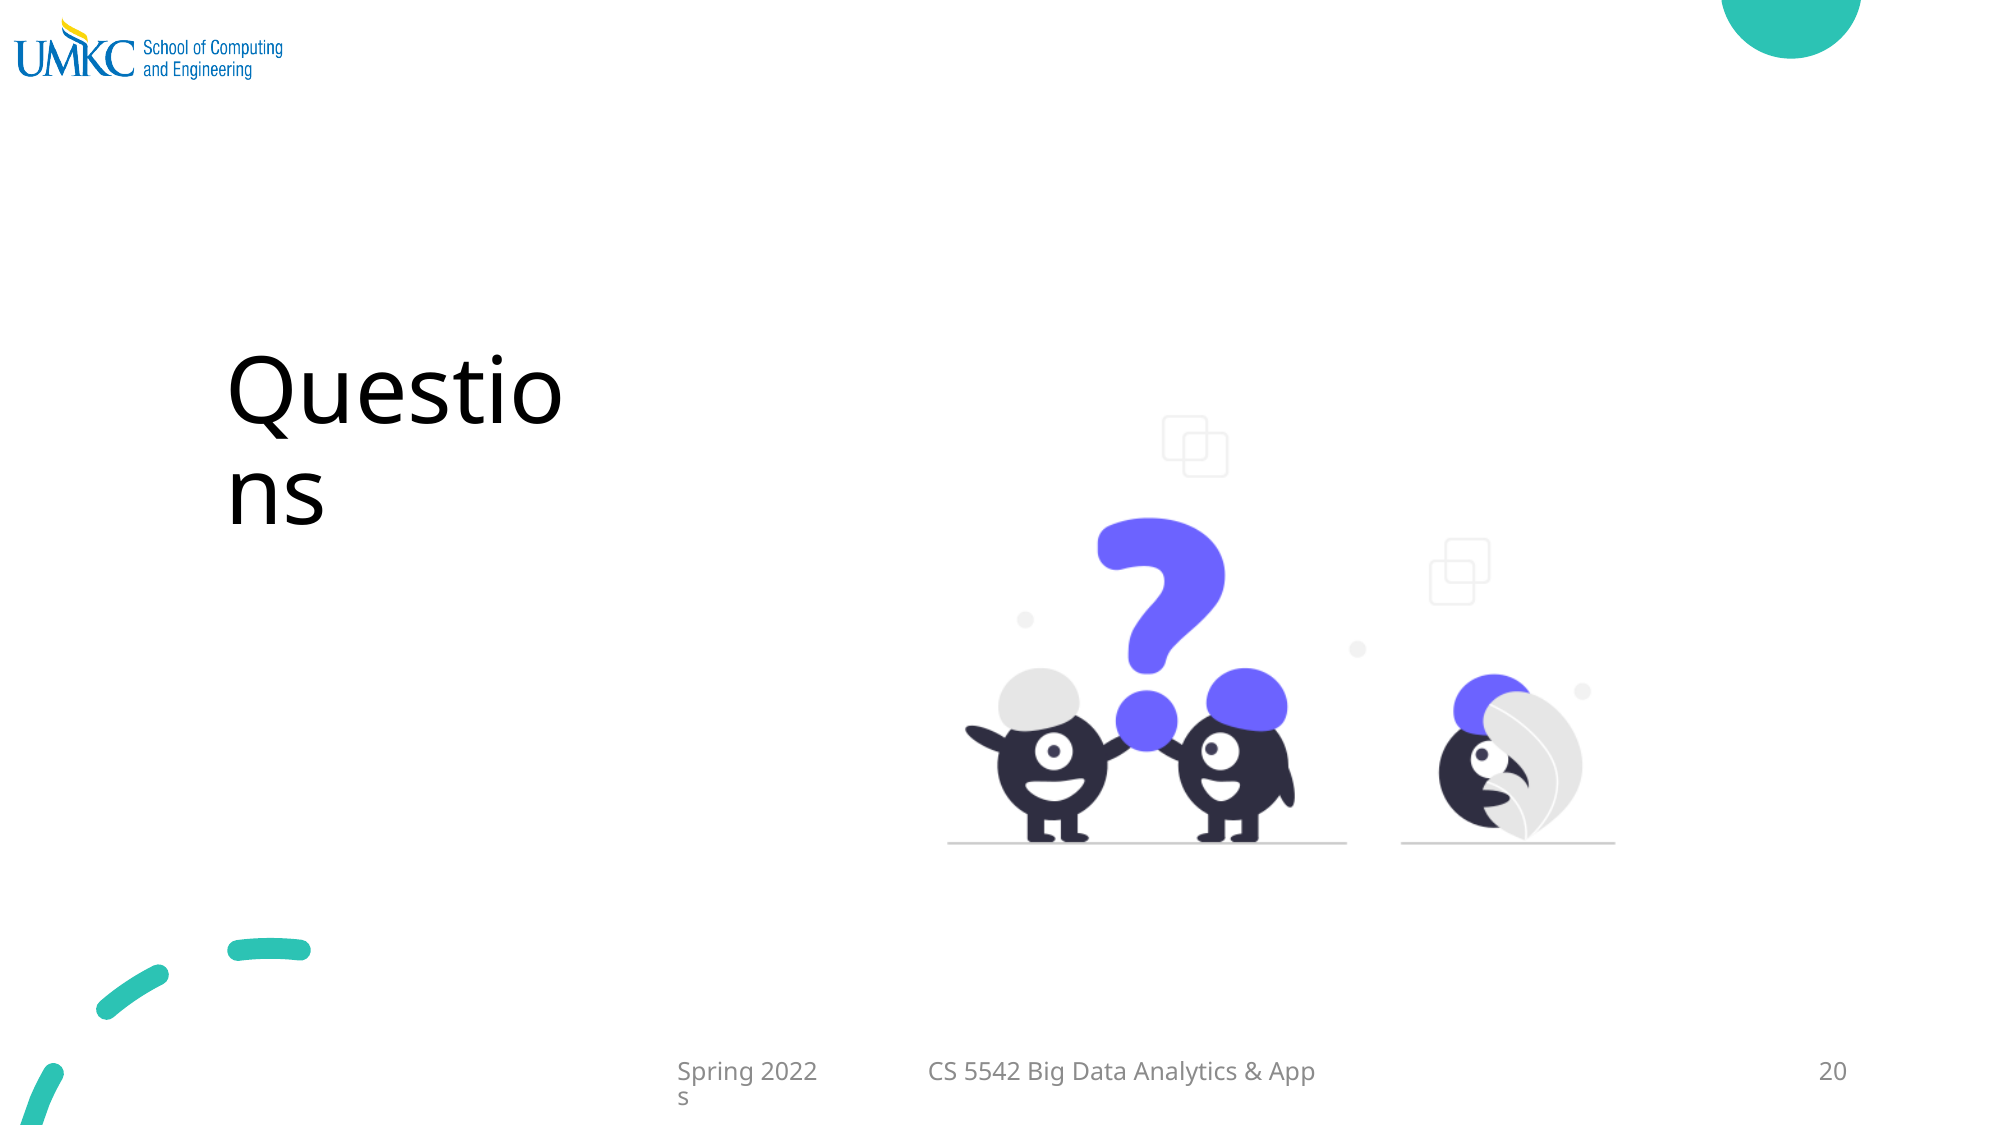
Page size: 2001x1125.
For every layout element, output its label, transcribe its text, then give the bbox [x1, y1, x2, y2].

picture [0, 0, 298, 94]
slide_number 20 [1412, 1042, 1863, 1103]
footer Spring 2022 CS 5542 Big Data Analytics & Apps [662, 1042, 1338, 1103]
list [794, 313, 1769, 947]
title Questions [210, 335, 627, 553]
